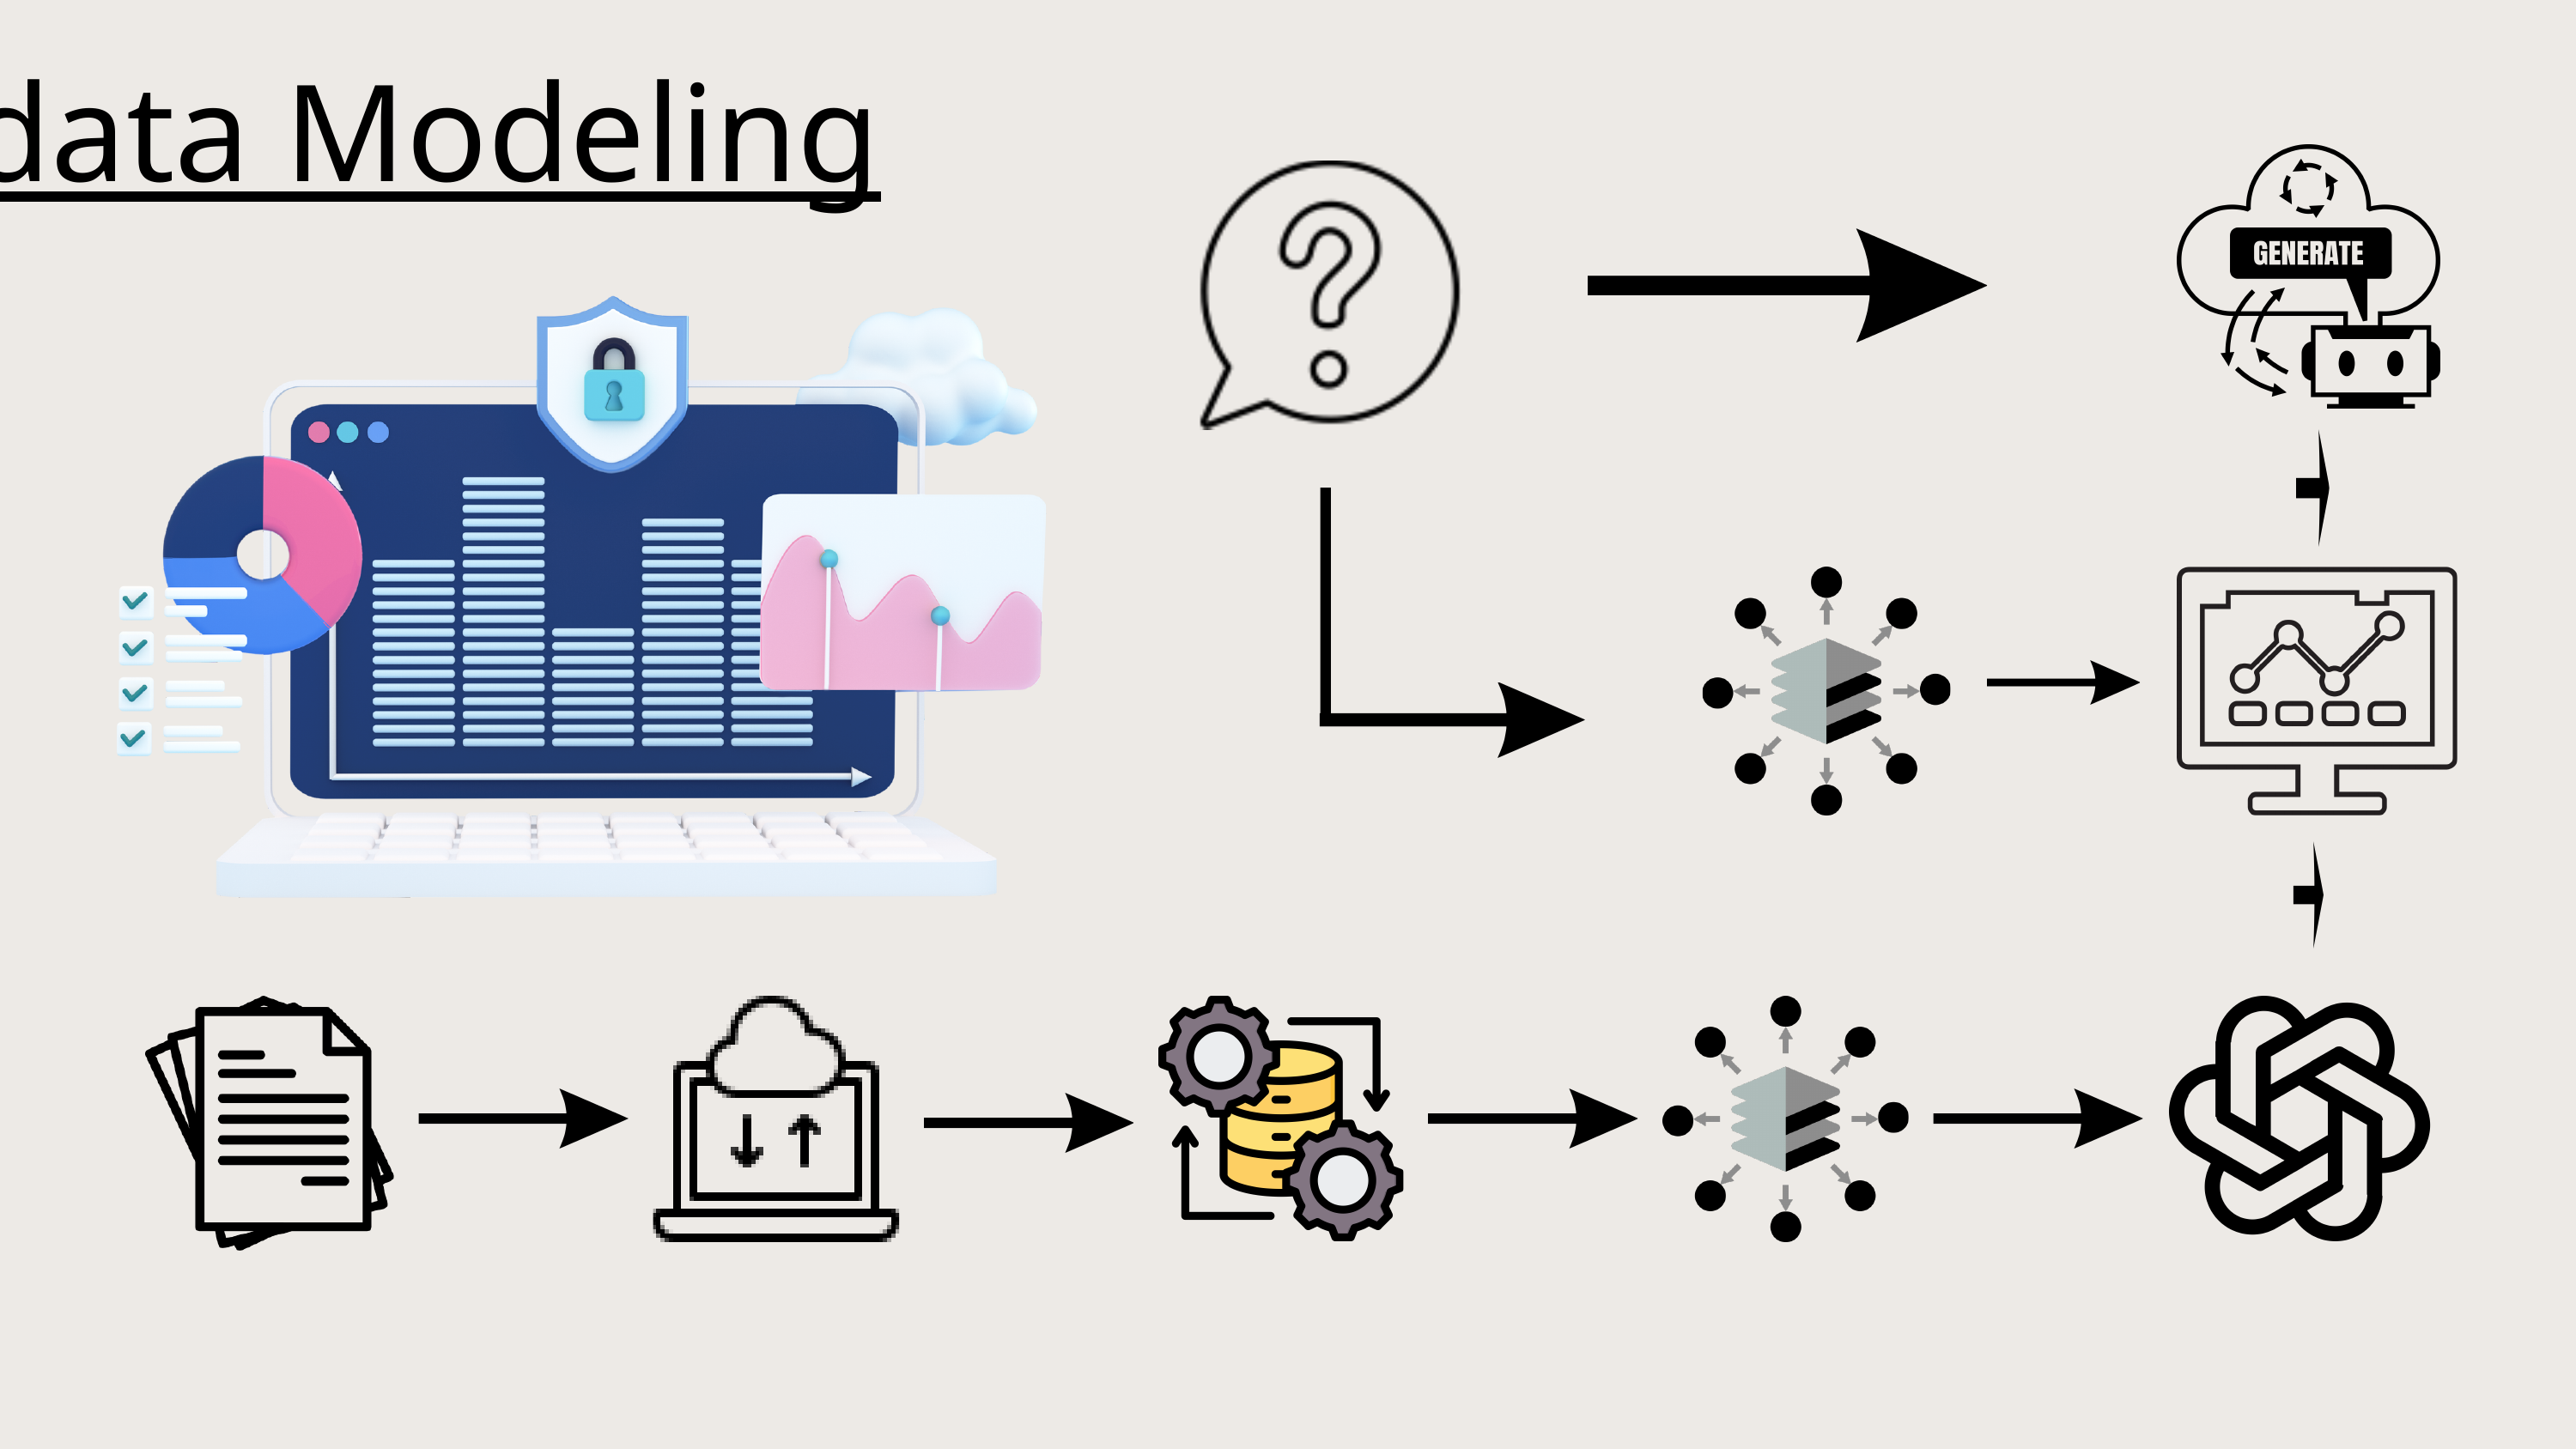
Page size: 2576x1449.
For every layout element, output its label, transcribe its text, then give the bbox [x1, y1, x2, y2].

text_box data Modeling [0, 73, 1713, 209]
text_box [1662, 996, 1909, 1242]
text_box [2296, 429, 2330, 547]
text_box [2177, 567, 2458, 815]
text_box [1199, 209, 1463, 430]
text_box [2177, 144, 2440, 409]
text_box [1987, 660, 2141, 705]
text_box [1319, 488, 1331, 724]
text_box [1319, 682, 1585, 758]
text_box [1933, 1088, 2143, 1149]
text_box [2167, 996, 2432, 1241]
text_box [924, 1093, 1134, 1154]
text_box [1428, 1088, 1638, 1149]
text_box [1588, 228, 1988, 343]
text_box [653, 996, 900, 1242]
text_box [144, 996, 395, 1251]
text_box [116, 295, 1047, 898]
text_box [418, 1088, 629, 1149]
text_box [1702, 567, 1951, 815]
text_box [1158, 996, 1404, 1241]
text_box [2293, 841, 2324, 949]
